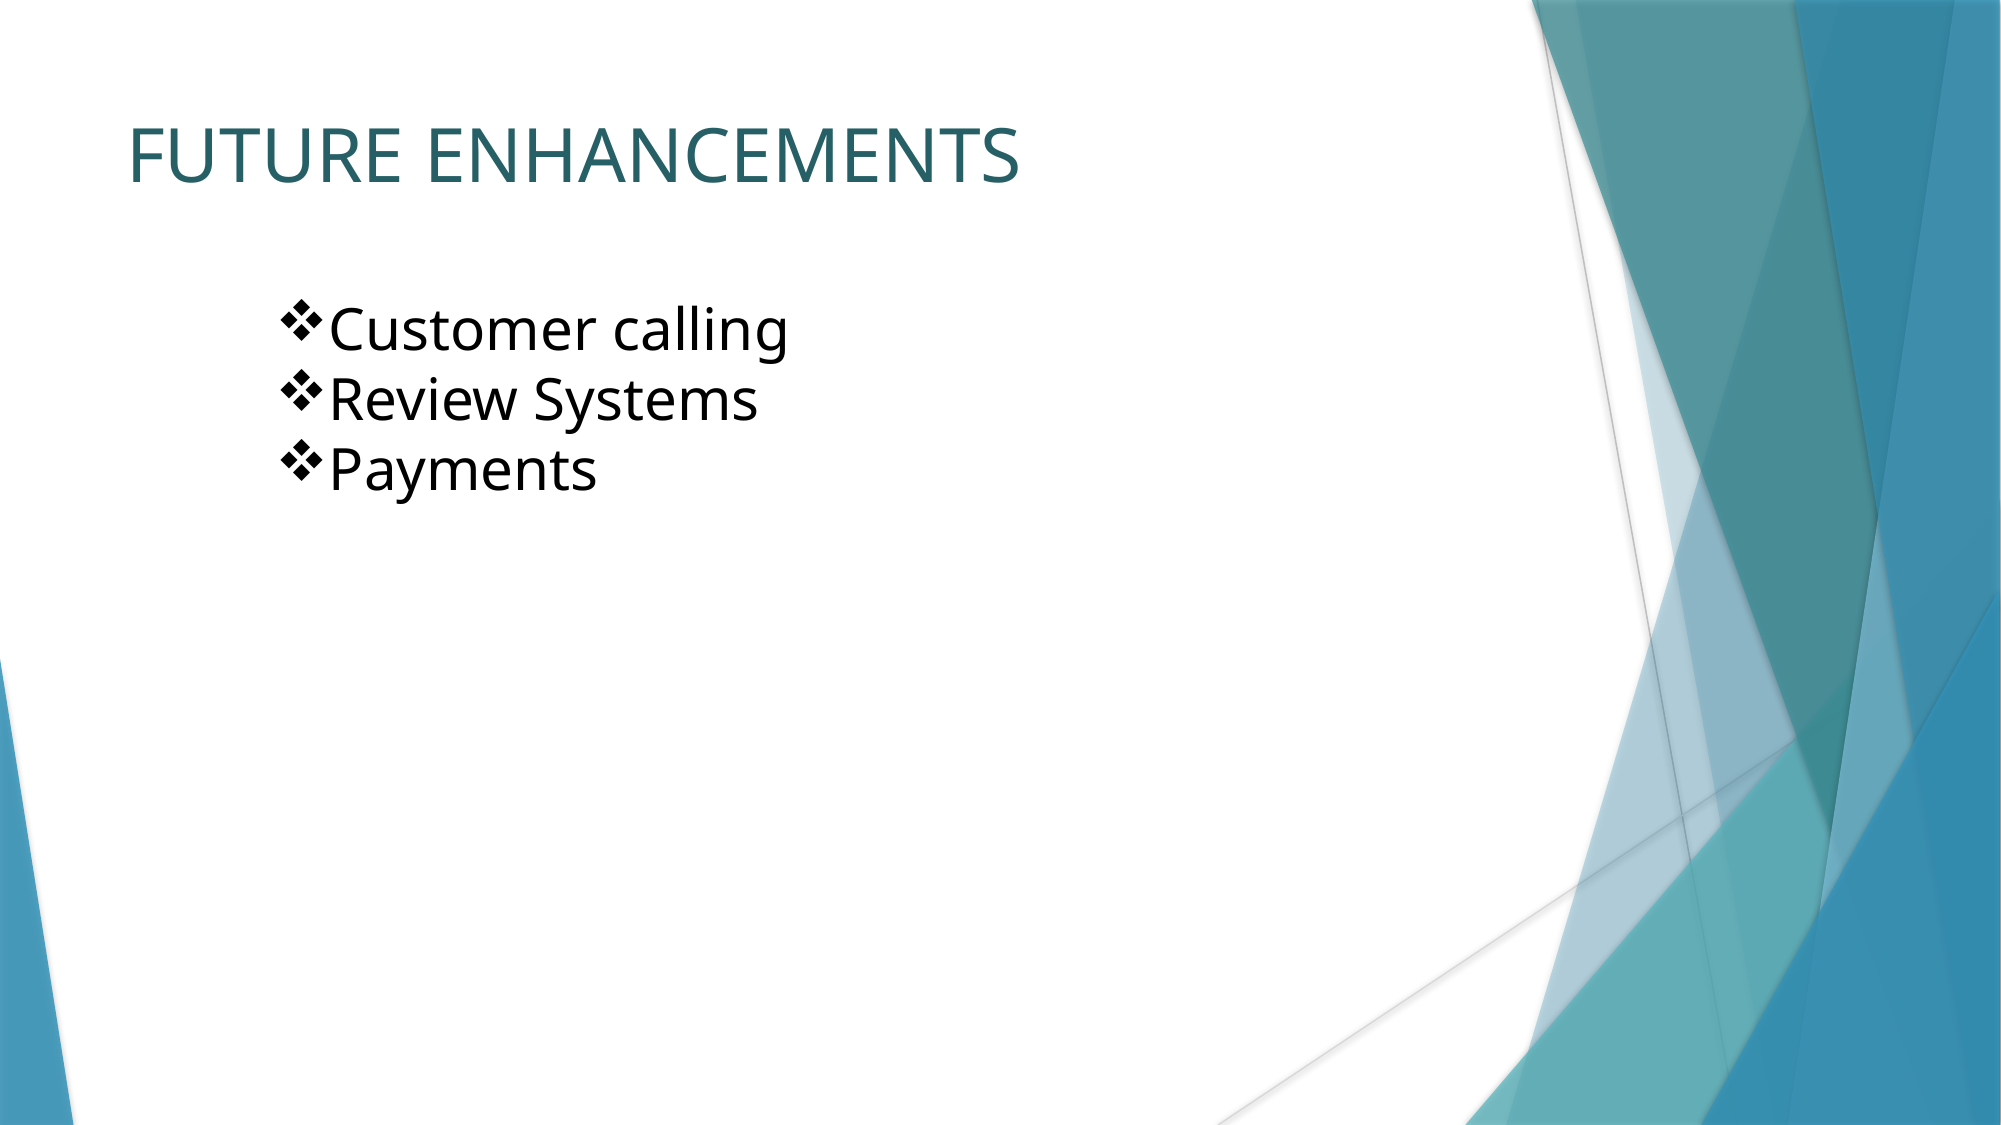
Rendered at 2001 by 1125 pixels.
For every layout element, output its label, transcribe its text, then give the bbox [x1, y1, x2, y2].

text_box Customer calling Review Systems Payments [260, 284, 1053, 555]
title FUTURE ENHANCEMENTS [111, 99, 1522, 317]
